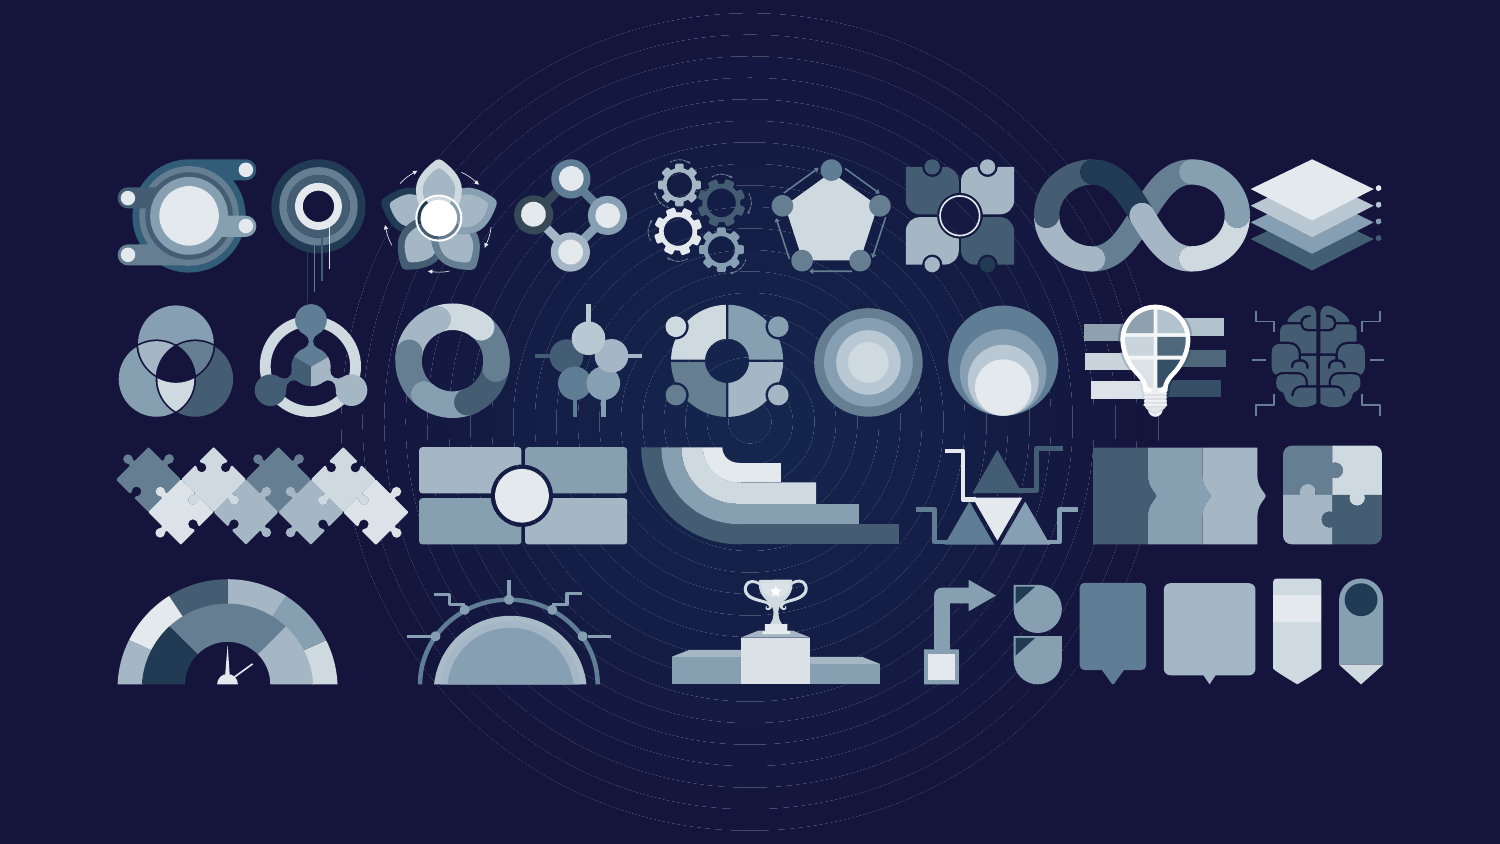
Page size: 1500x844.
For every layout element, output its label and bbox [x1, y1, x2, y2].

text_box [947, 305, 1059, 416]
text_box [117, 578, 338, 685]
text_box [271, 159, 366, 302]
text_box [647, 159, 753, 275]
text_box [915, 448, 1078, 545]
text_box [406, 579, 612, 685]
text_box [118, 305, 234, 418]
text_box [116, 447, 409, 545]
text_box [905, 159, 1015, 273]
text_box [1251, 159, 1383, 271]
text_box [923, 579, 997, 685]
text_box [641, 447, 899, 545]
text_box [1252, 305, 1384, 416]
text_box [1033, 159, 1251, 272]
text_box [117, 159, 257, 273]
text_box [1079, 582, 1147, 685]
text_box [511, 159, 634, 272]
text_box [1083, 304, 1227, 418]
text_box [252, 303, 371, 418]
text_box [813, 307, 923, 417]
text_box [1338, 578, 1384, 685]
text_box [771, 159, 891, 275]
text_box [671, 579, 880, 685]
text_box [1163, 583, 1256, 685]
text_box [419, 446, 628, 545]
text_box [1092, 447, 1267, 545]
text_box [665, 304, 789, 418]
text_box [380, 159, 498, 282]
text_box [1282, 445, 1383, 545]
text_box [535, 304, 643, 418]
text_box [395, 303, 511, 419]
text_box [1013, 635, 1063, 685]
text_box [1013, 584, 1063, 634]
text_box [1272, 578, 1322, 685]
